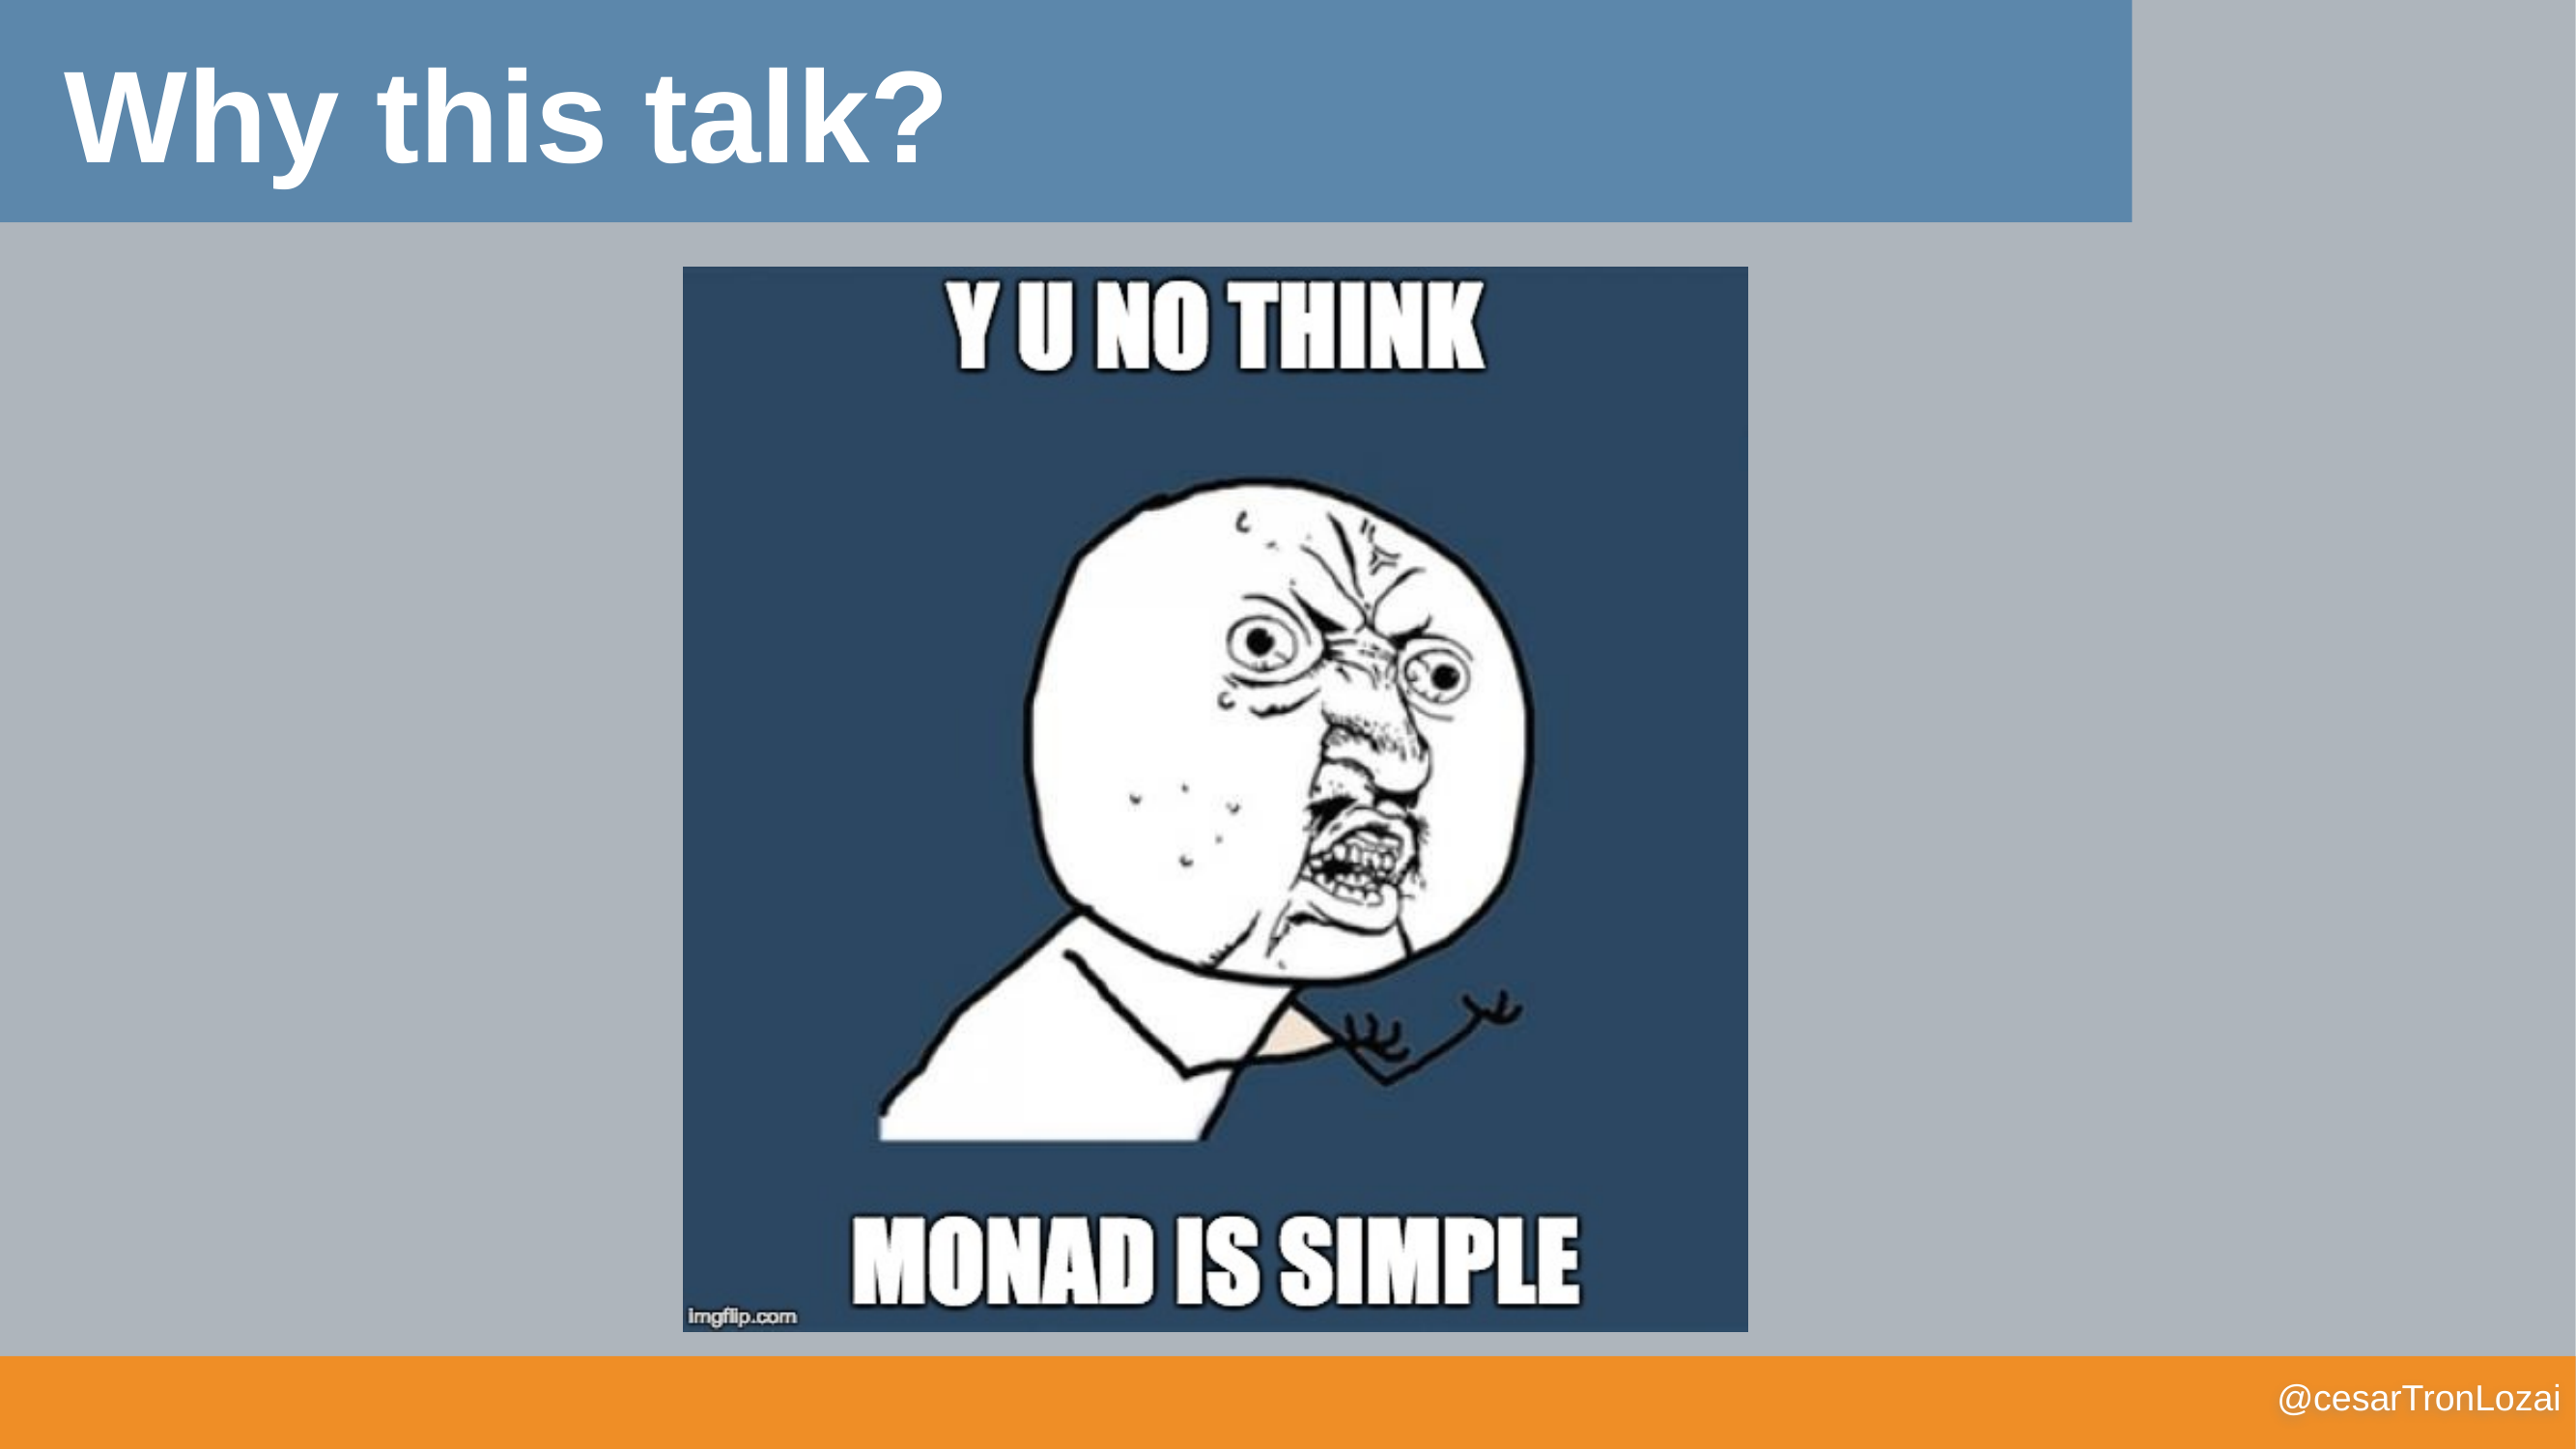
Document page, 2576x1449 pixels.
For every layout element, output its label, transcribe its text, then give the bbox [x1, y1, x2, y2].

title Why this talk? [56, 0, 2376, 270]
picture [683, 266, 1748, 1332]
